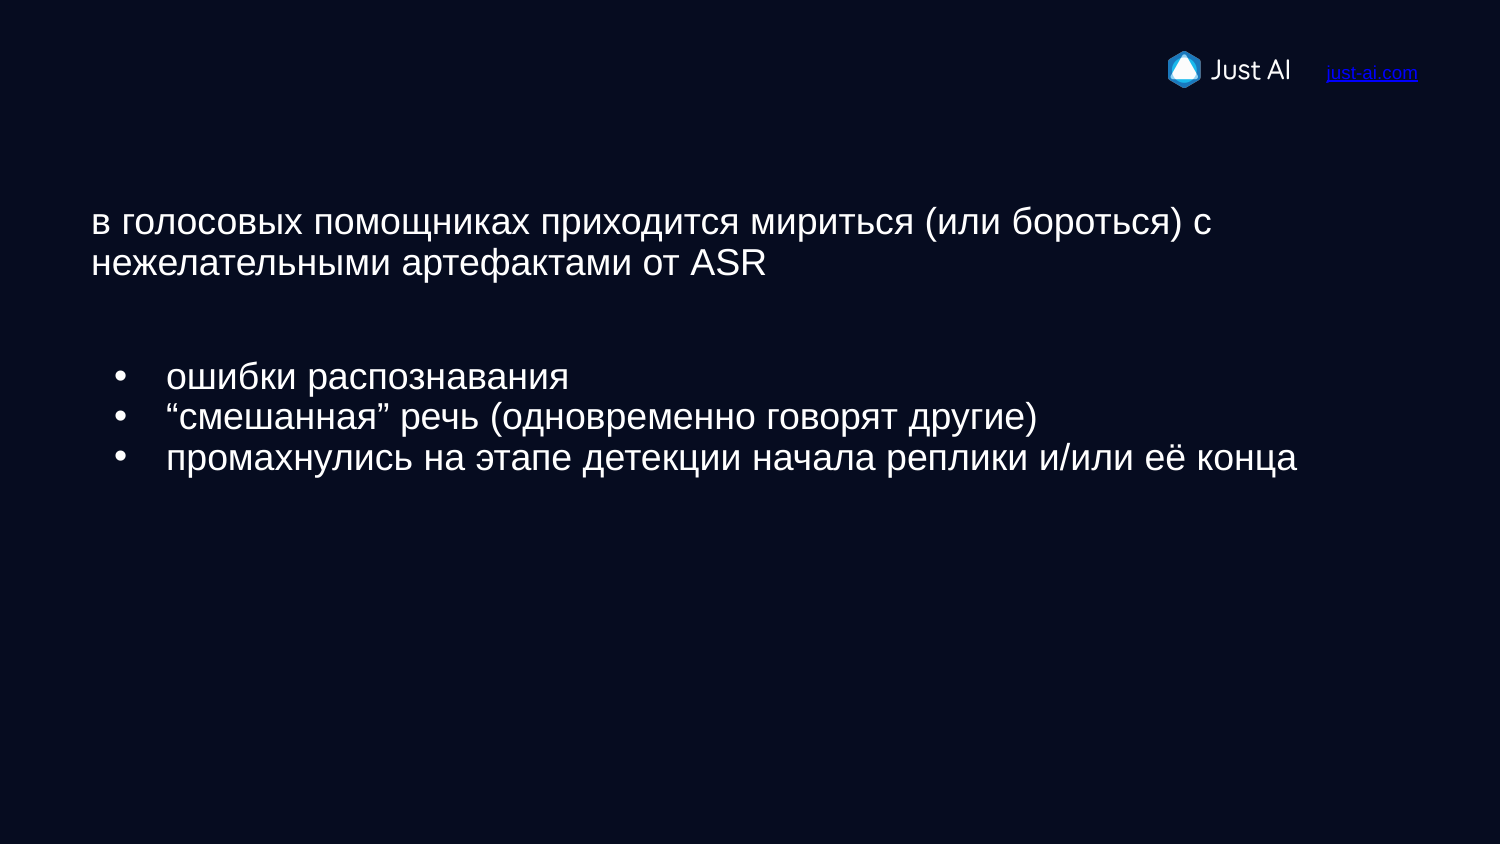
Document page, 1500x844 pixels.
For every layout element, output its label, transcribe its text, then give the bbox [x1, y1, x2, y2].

picture [1168, 51, 1289, 88]
list в голосовых помощниках приходится мириться (или бороться) с нежелательными артефактами от ASR ошибки распознавания “смешанная” речь (одновременно говорят другие) промахнулись на этапе детекции начала реплики и/или её конца [85, 196, 1415, 769]
